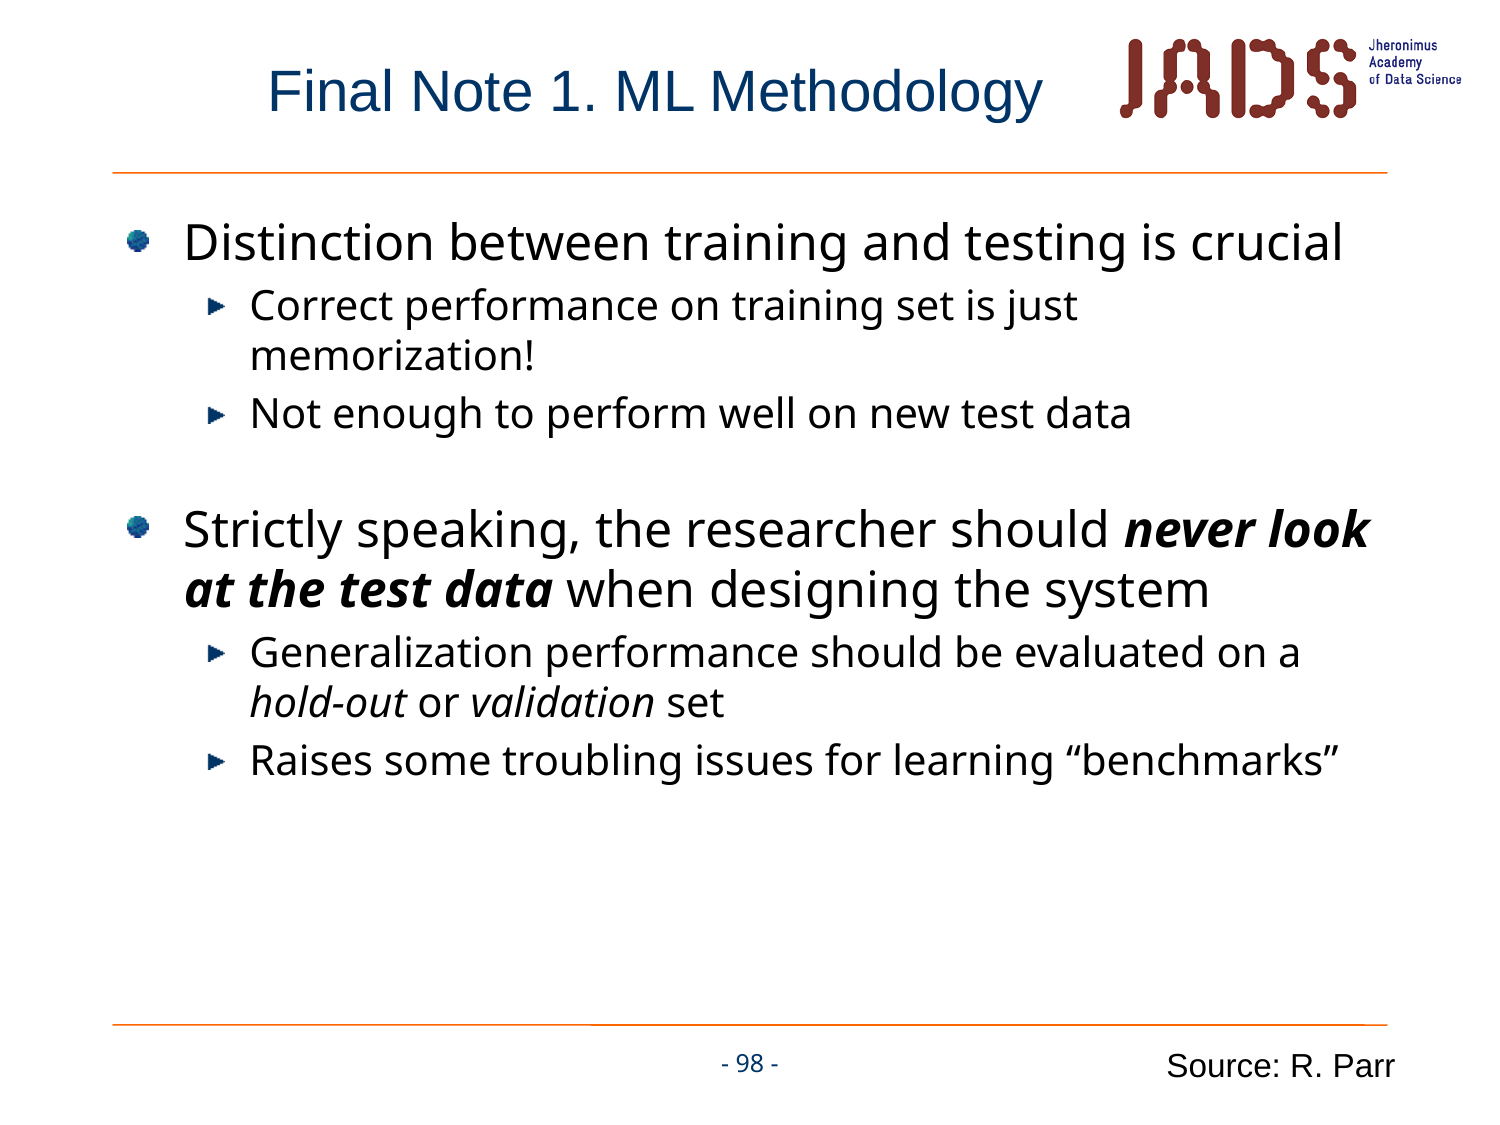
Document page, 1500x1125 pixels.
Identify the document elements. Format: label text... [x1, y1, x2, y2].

text_box Source: R. Parr [1151, 1036, 1411, 1092]
slide_number - 98 - [670, 1039, 830, 1078]
picture [202, 639, 225, 662]
picture [202, 401, 225, 424]
picture [127, 516, 149, 538]
picture [202, 748, 225, 770]
list Distinction between training and testing is crucial Correct performance on training set is just memorization! Not enough to perform well on new test data Strictly speaking, the researcher should never look at the test data when designing the system Generalization performance should be evaluated on a hold-out or validation set Raises some troubling issues for learning “benchmarks” [112, 203, 1388, 988]
picture [127, 230, 149, 252]
picture [202, 292, 225, 315]
picture [1080, 0, 1500, 157]
title Final Note 1. ML Methodology [252, 19, 1185, 157]
